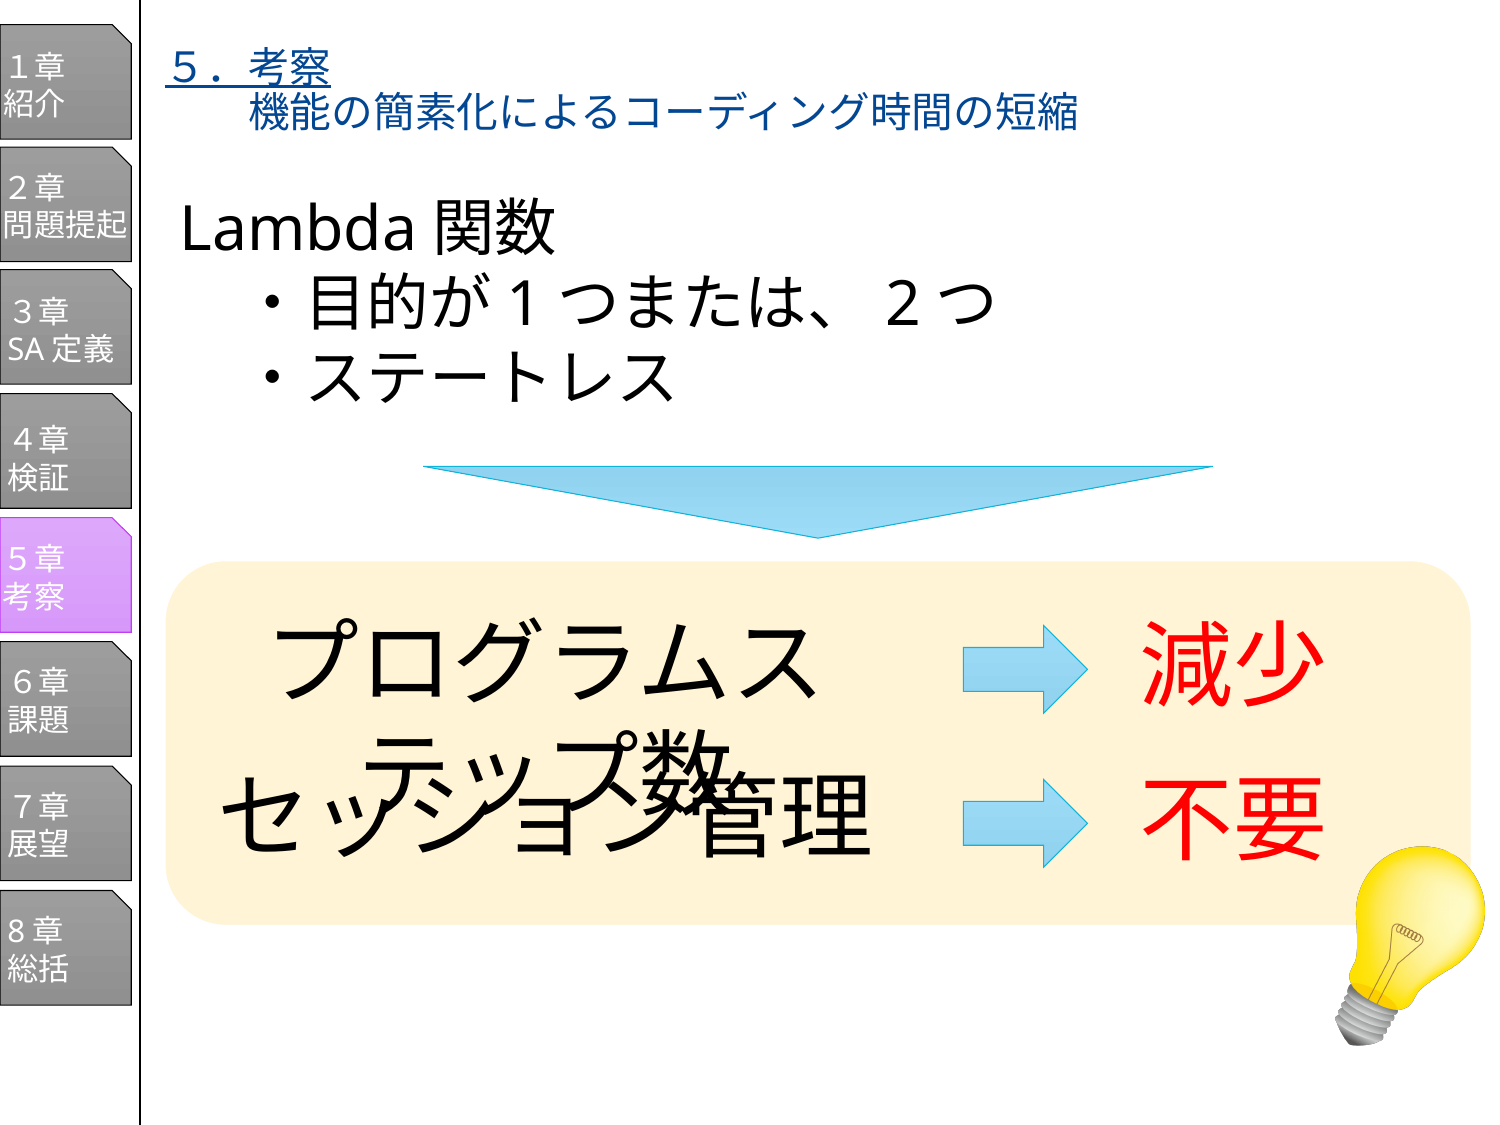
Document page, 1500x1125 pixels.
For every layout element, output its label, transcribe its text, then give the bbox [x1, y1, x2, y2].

text_box [423, 465, 1213, 539]
text_box ５．考察 機能の簡素化によるコーディング時間の短縮 [164, 38, 1412, 149]
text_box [164, 560, 1472, 926]
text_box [0, 24, 155, 1006]
text_box Lambda関数 ・目的が1つまたは、2つ ・ステートレス [164, 180, 1473, 412]
picture [1294, 840, 1500, 1074]
